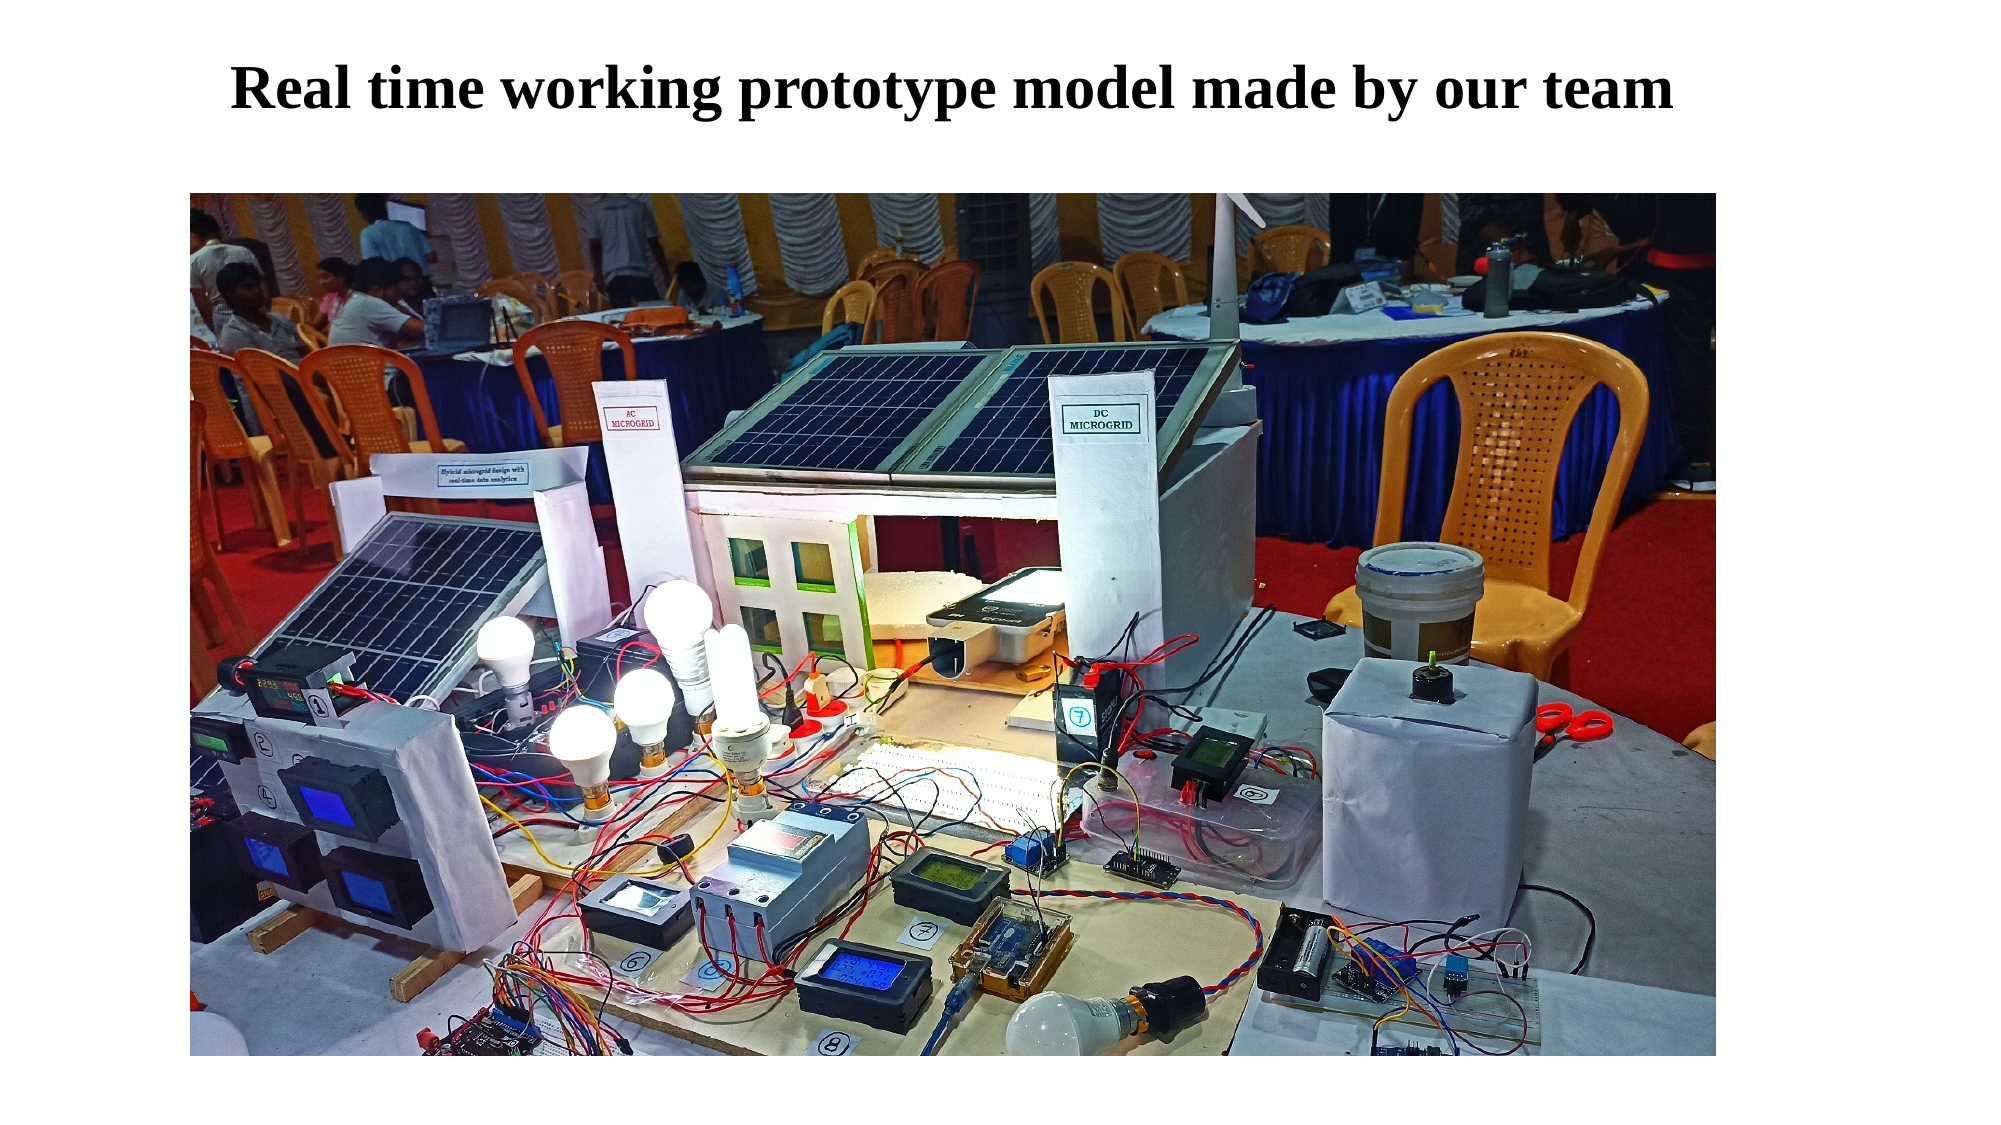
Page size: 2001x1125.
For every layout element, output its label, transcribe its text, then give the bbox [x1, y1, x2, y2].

text_box Real time working prototype model made by our team [215, 38, 1953, 173]
picture [190, 193, 1716, 1056]
